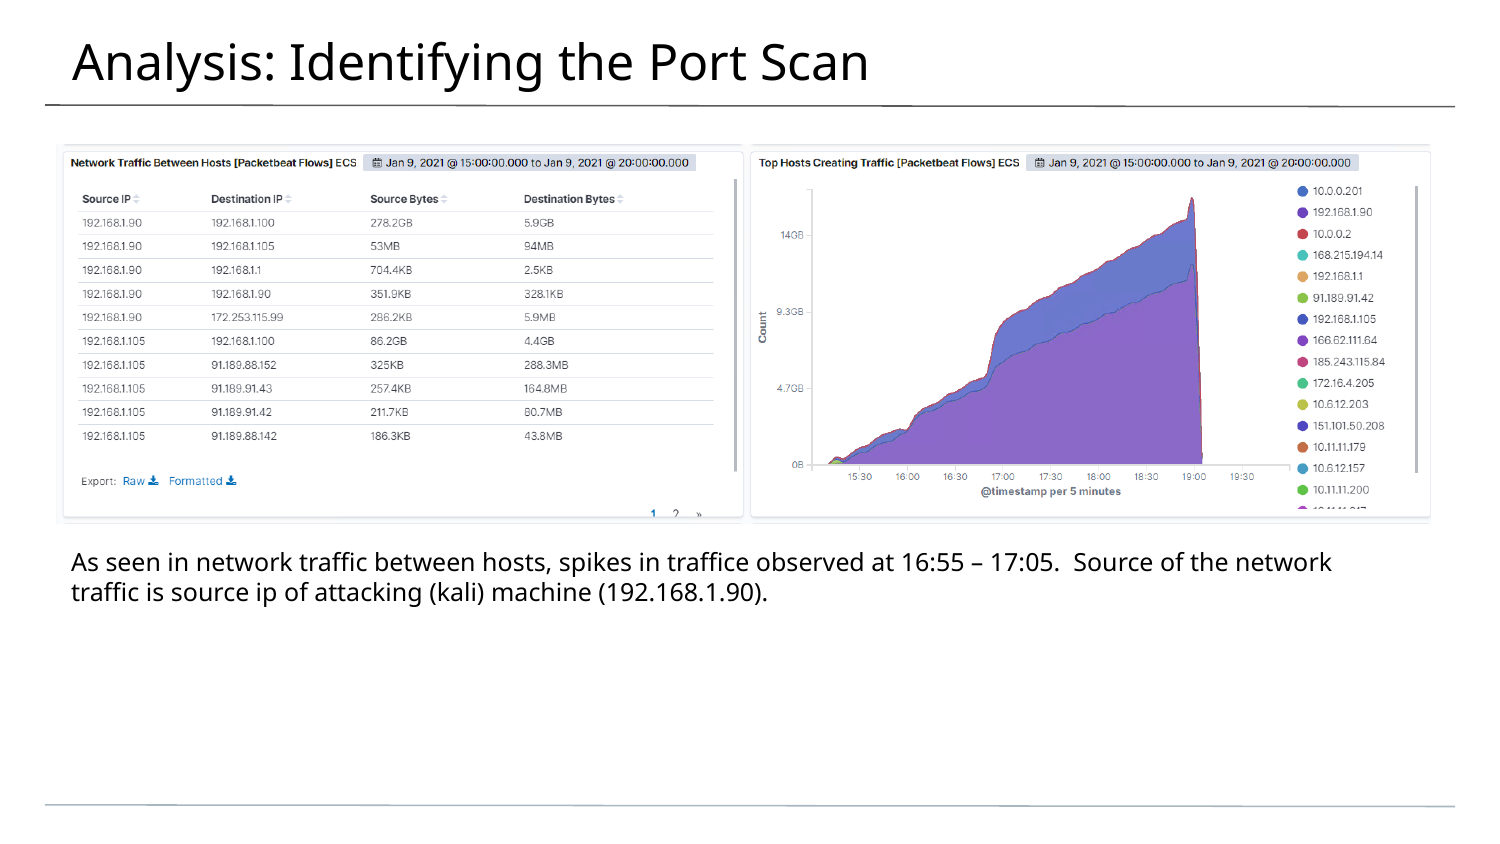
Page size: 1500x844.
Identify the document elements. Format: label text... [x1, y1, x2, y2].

text_box As seen in network traffic between hosts, spikes in traffice observed at 16:55 – 17:05. Source of the network traffic is source ip of attacking (kali) machine (192.168.1.90). [56, 538, 1397, 706]
title Analysis: Identifying the Port Scan [0, 0, 1500, 88]
picture [56, 144, 1431, 524]
